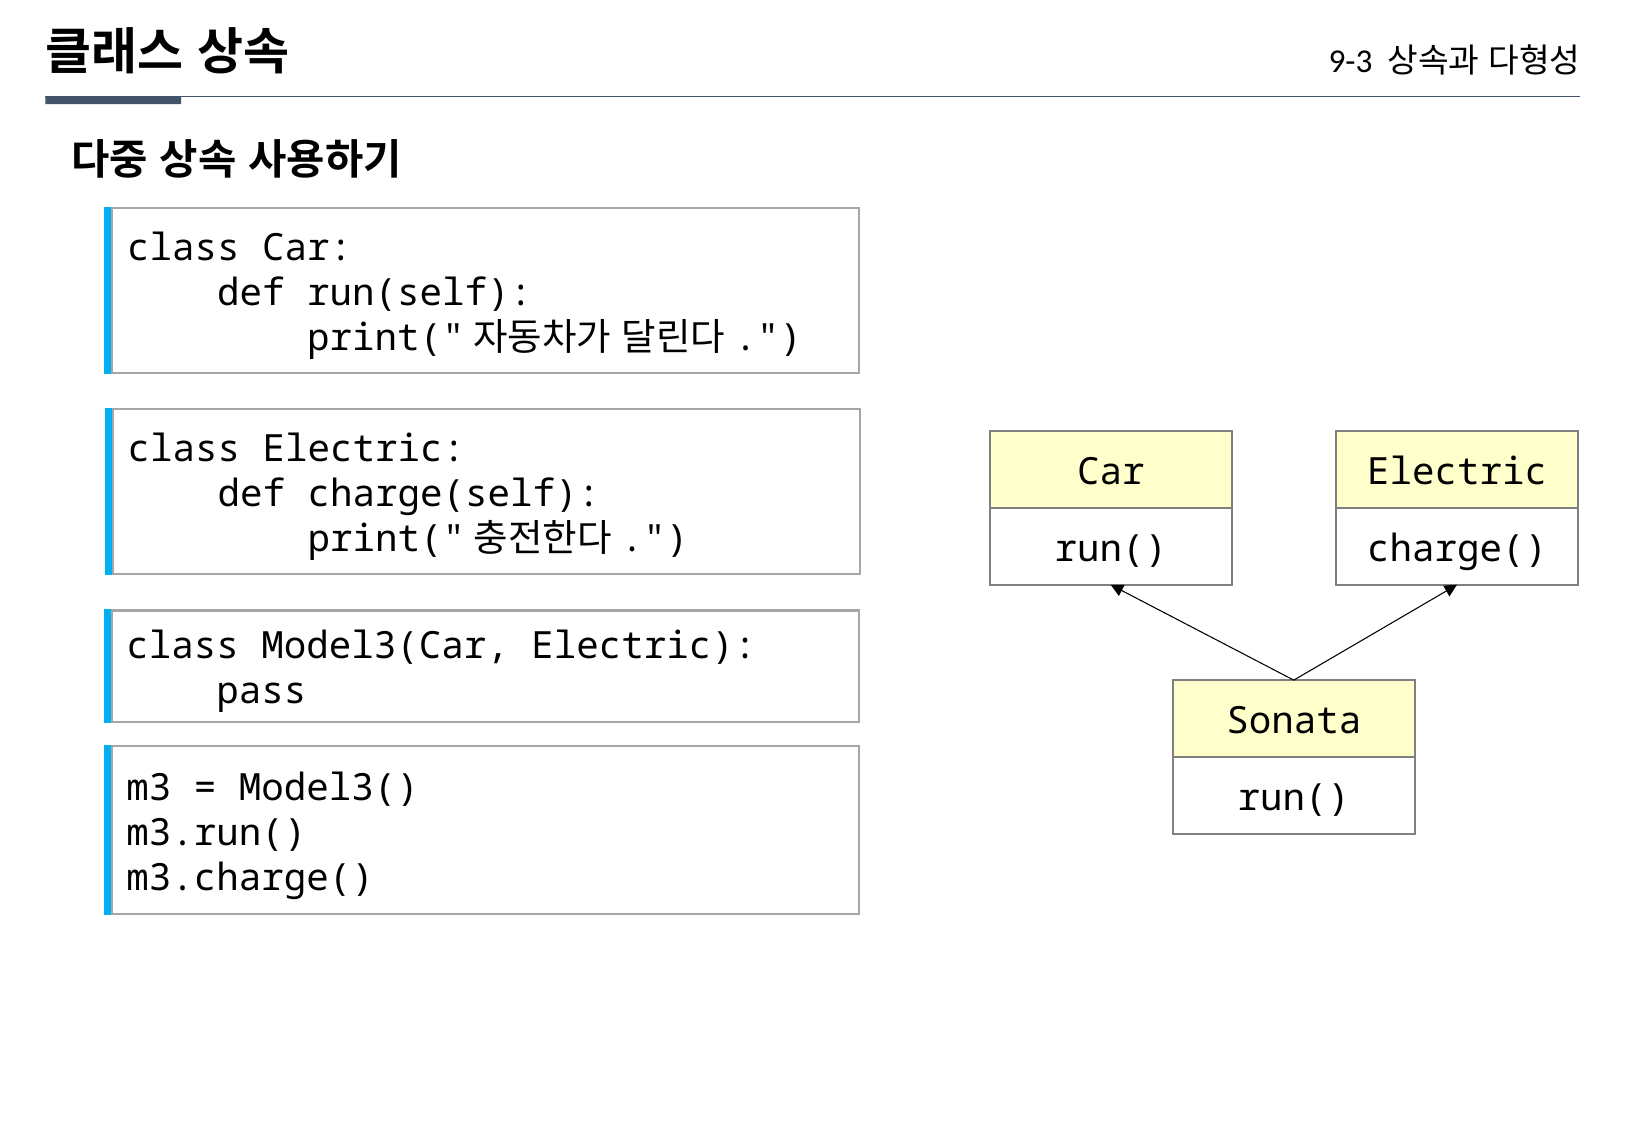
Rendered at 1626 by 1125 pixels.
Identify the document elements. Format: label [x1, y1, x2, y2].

text_box [104, 610, 859, 722]
list [45, 26, 965, 82]
list [1038, 43, 1581, 81]
text_box [105, 408, 860, 575]
text_box [104, 745, 859, 915]
text_box [989, 430, 1579, 835]
text_box [105, 208, 860, 374]
text_box [56, 125, 990, 191]
